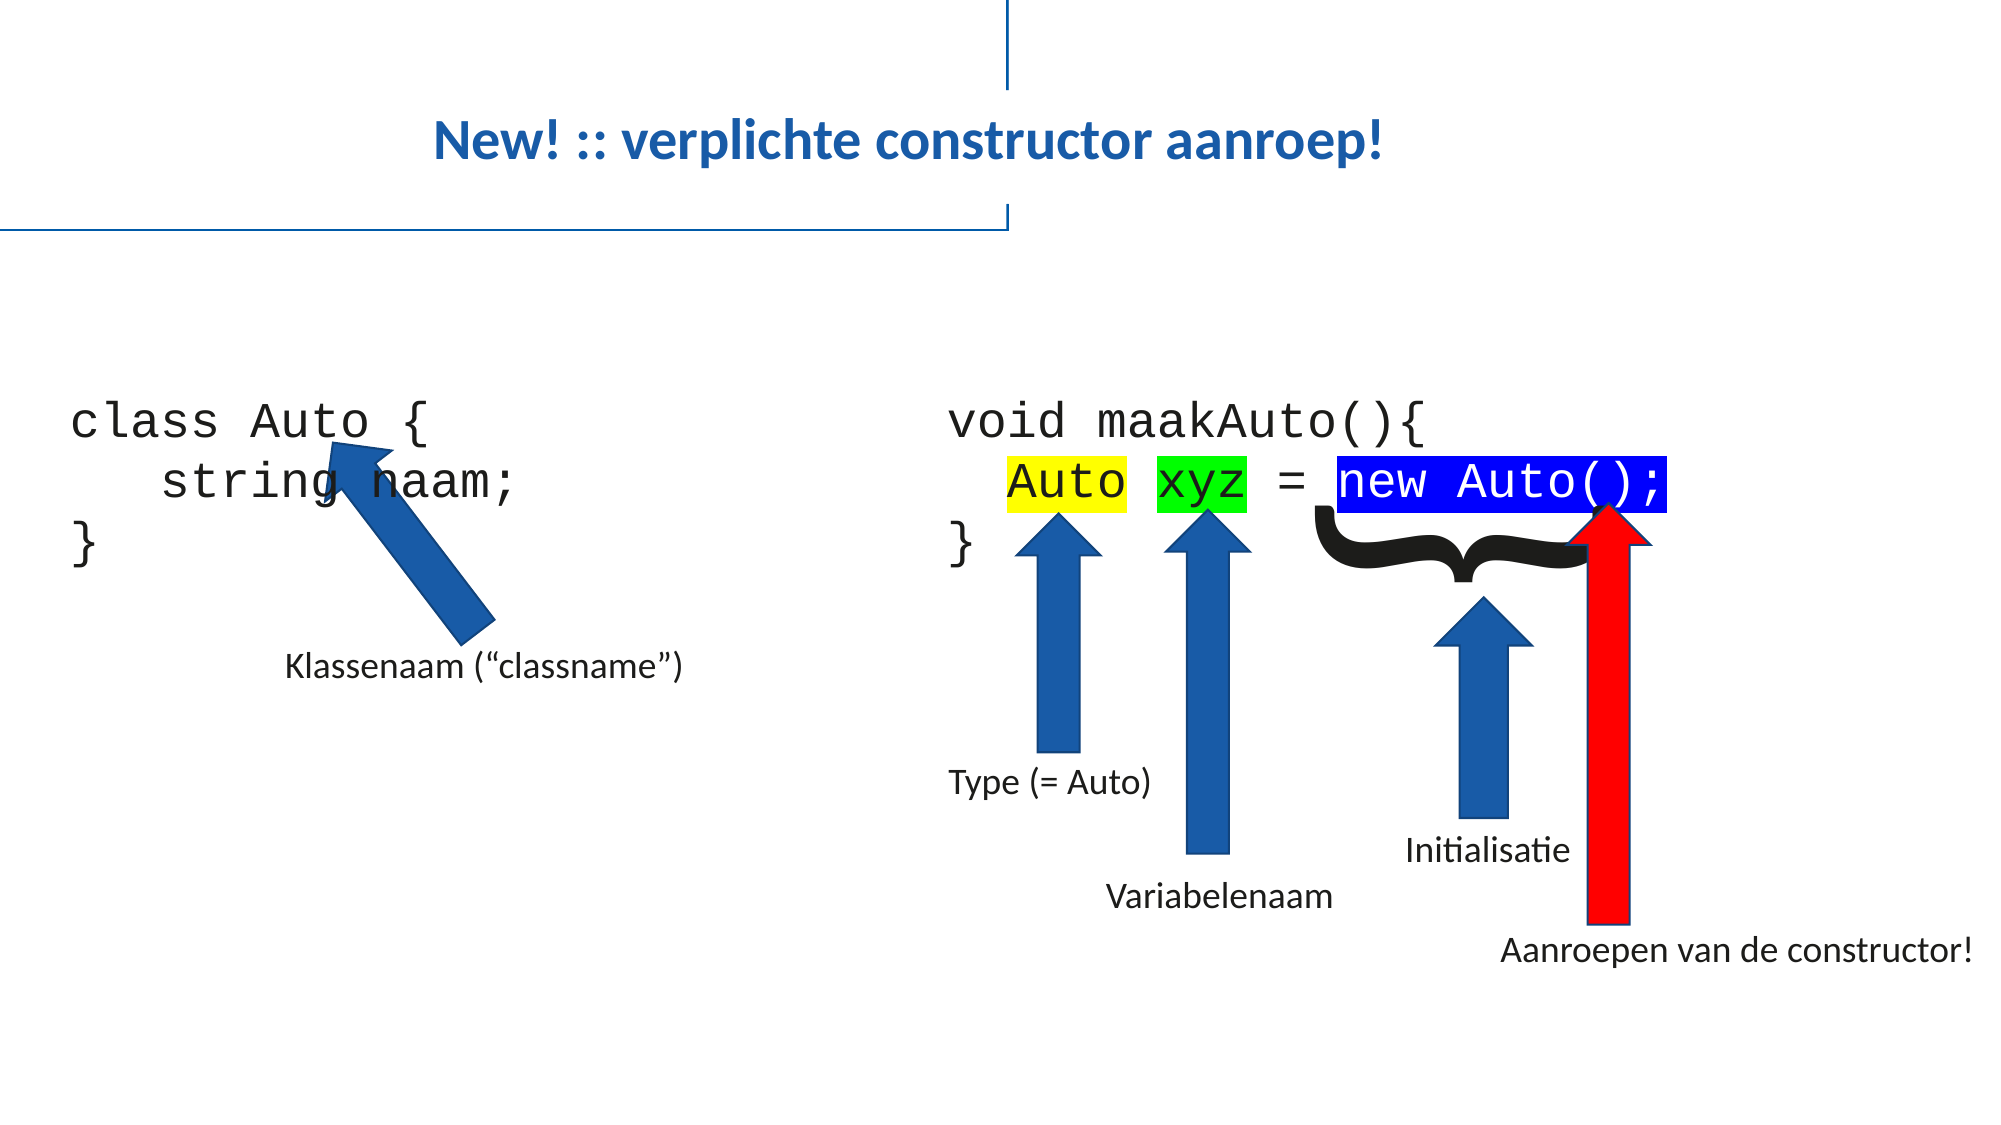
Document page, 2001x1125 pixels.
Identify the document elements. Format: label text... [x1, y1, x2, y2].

text_box [1564, 501, 1654, 926]
text_box Type (= Auto) [933, 749, 1167, 810]
text_box [407, 576, 496, 634]
text_box [1163, 508, 1253, 855]
text_box Aanroepen van de constructor! [1485, 918, 1990, 978]
text_box Klassenaam (“classname”) [270, 634, 699, 694]
title New! :: verplichte constructor aanroep! [433, 112, 1842, 169]
picture [0, 0, 1009, 231]
text_box void maakAuto(){ Auto xyz = new Auto(); } [932, 380, 1842, 576]
text_box class Auto { string naam; } [55, 380, 654, 576]
text_box [1014, 511, 1104, 749]
text_box [1433, 638, 1535, 817]
text_box Variabelenaam [1091, 864, 1350, 924]
text_box Initialisatie [1390, 817, 1586, 878]
text_box } [1285, 471, 1716, 638]
